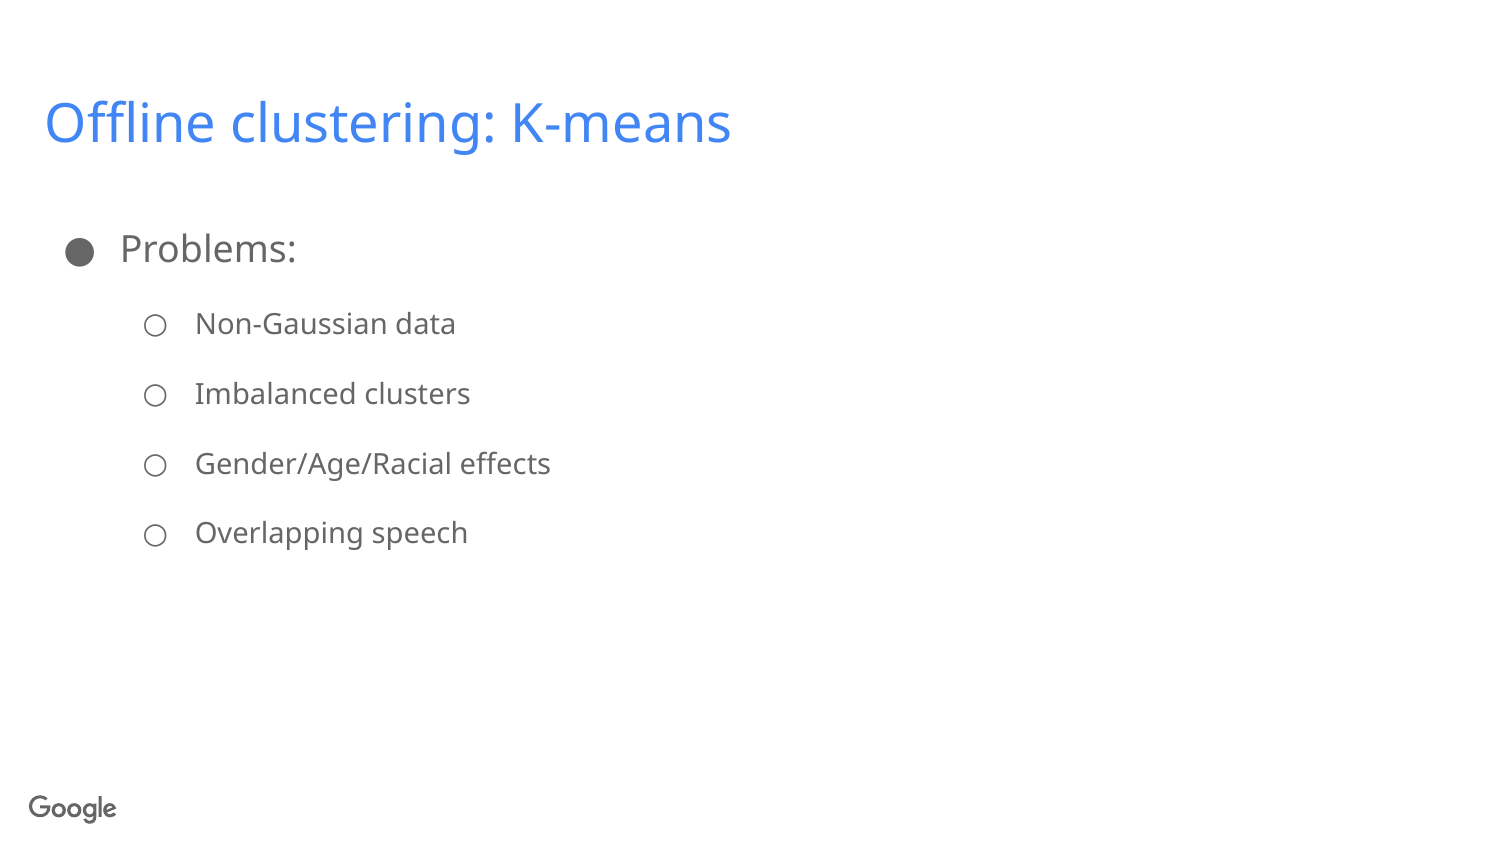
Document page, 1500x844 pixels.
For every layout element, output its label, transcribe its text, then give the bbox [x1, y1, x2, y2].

title Offline clustering: K-means [29, 73, 1471, 168]
list Problems: Non-Gaussian data Imbalanced clusters Gender/Age/Racial effects Overlapping speech [29, 187, 1471, 814]
